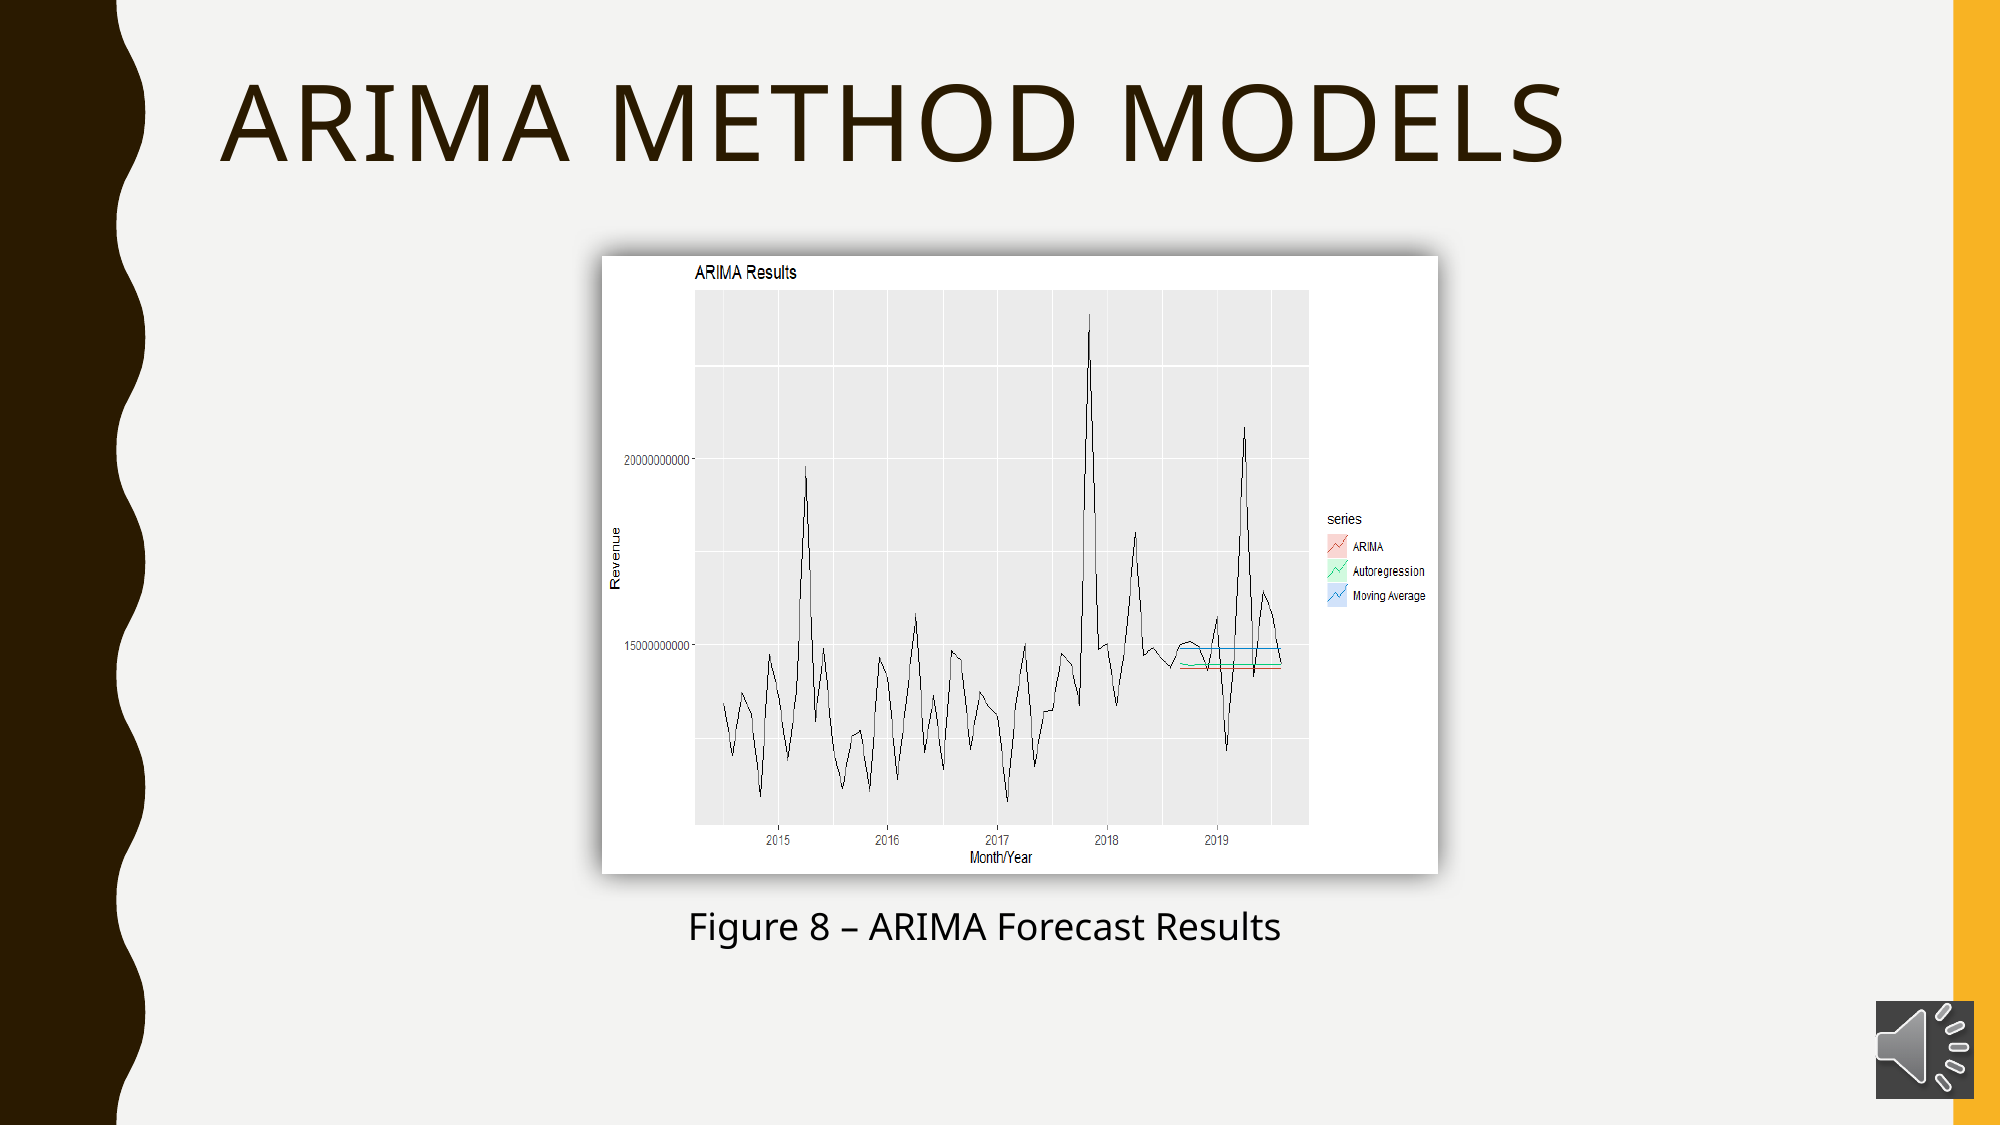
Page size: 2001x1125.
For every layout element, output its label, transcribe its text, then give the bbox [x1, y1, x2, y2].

picture [1874, 999, 1975, 1100]
text_box Figure 8 – ARIMA Forecast Results [673, 895, 1297, 956]
picture [602, 256, 1438, 874]
title ARIMA Method Models [205, 62, 1875, 308]
